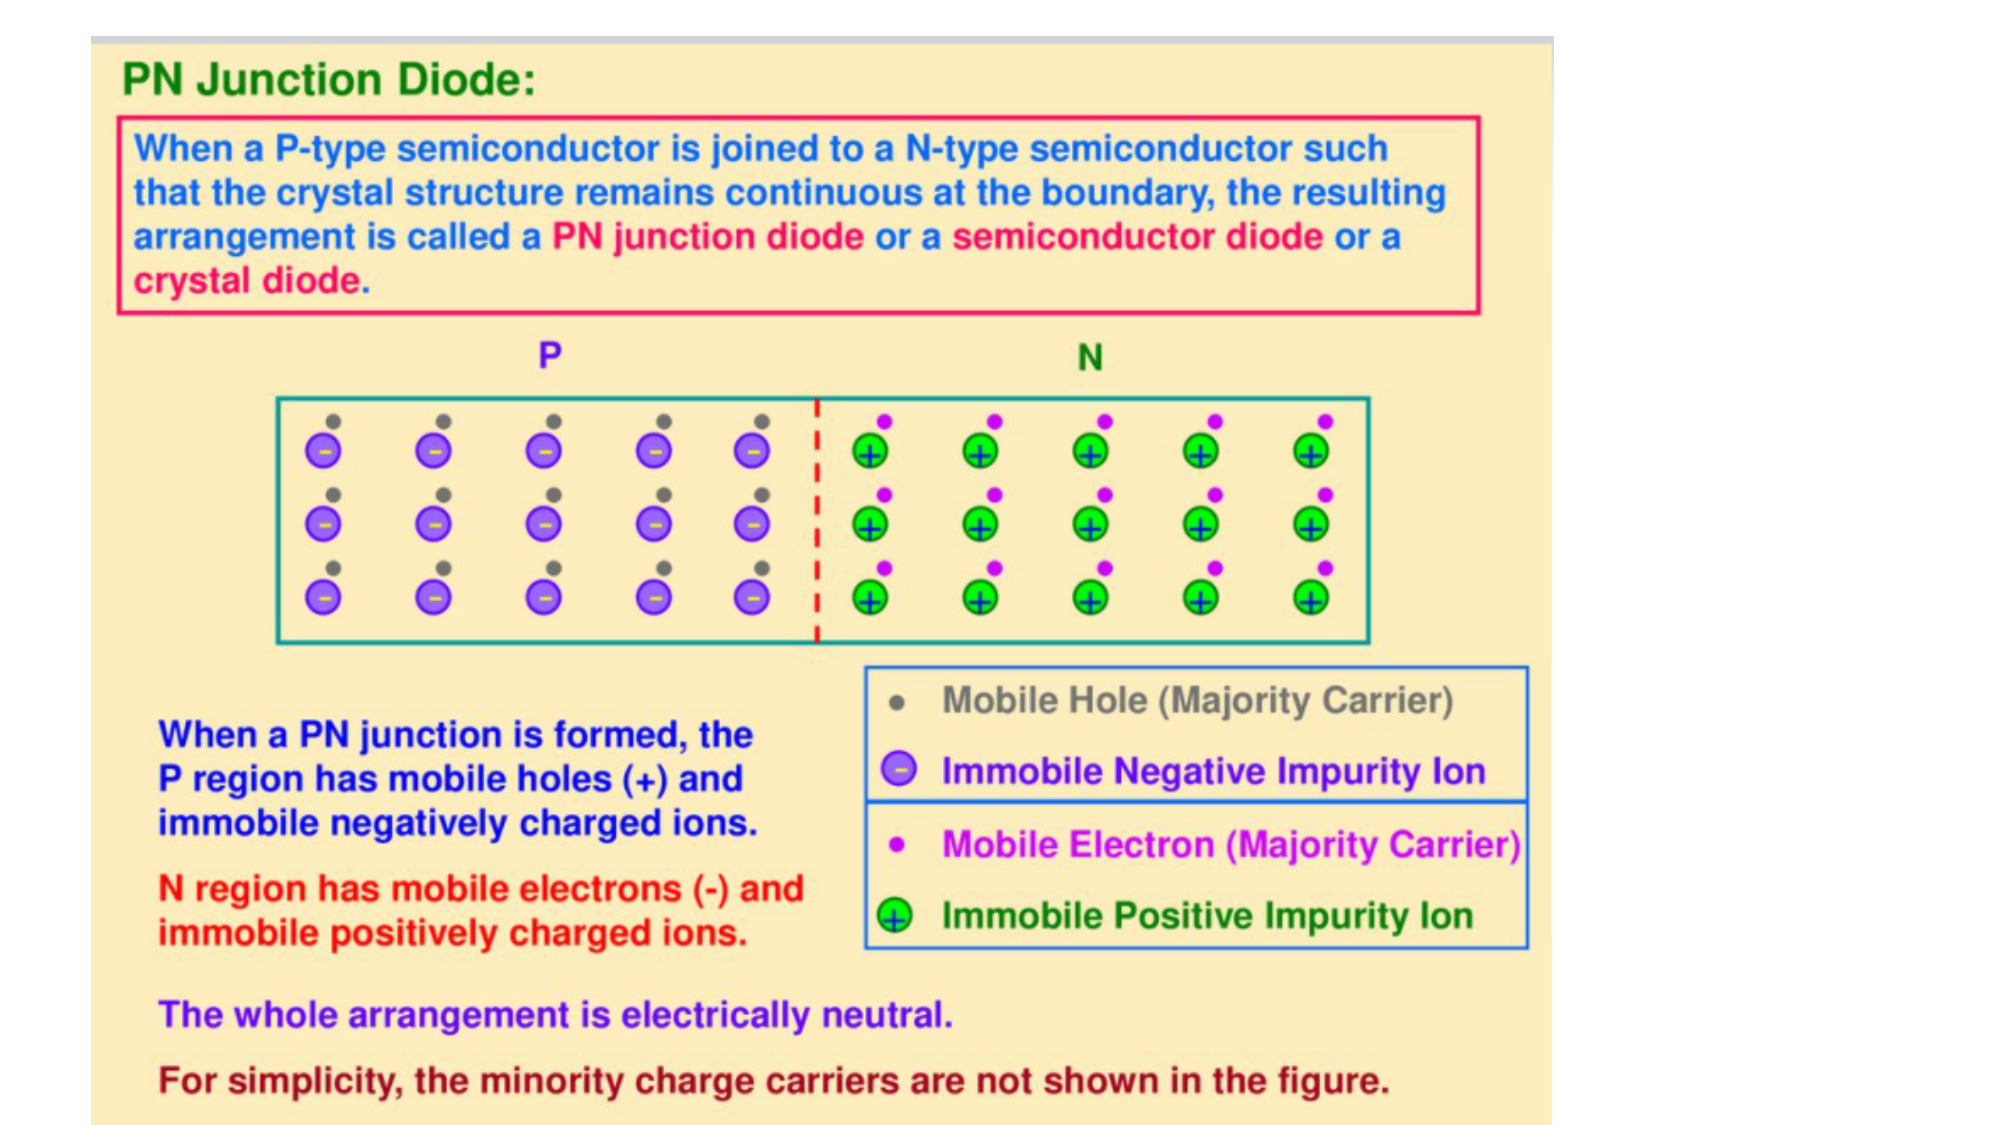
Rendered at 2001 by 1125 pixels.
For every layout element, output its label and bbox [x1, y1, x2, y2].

picture [91, 36, 1554, 1125]
